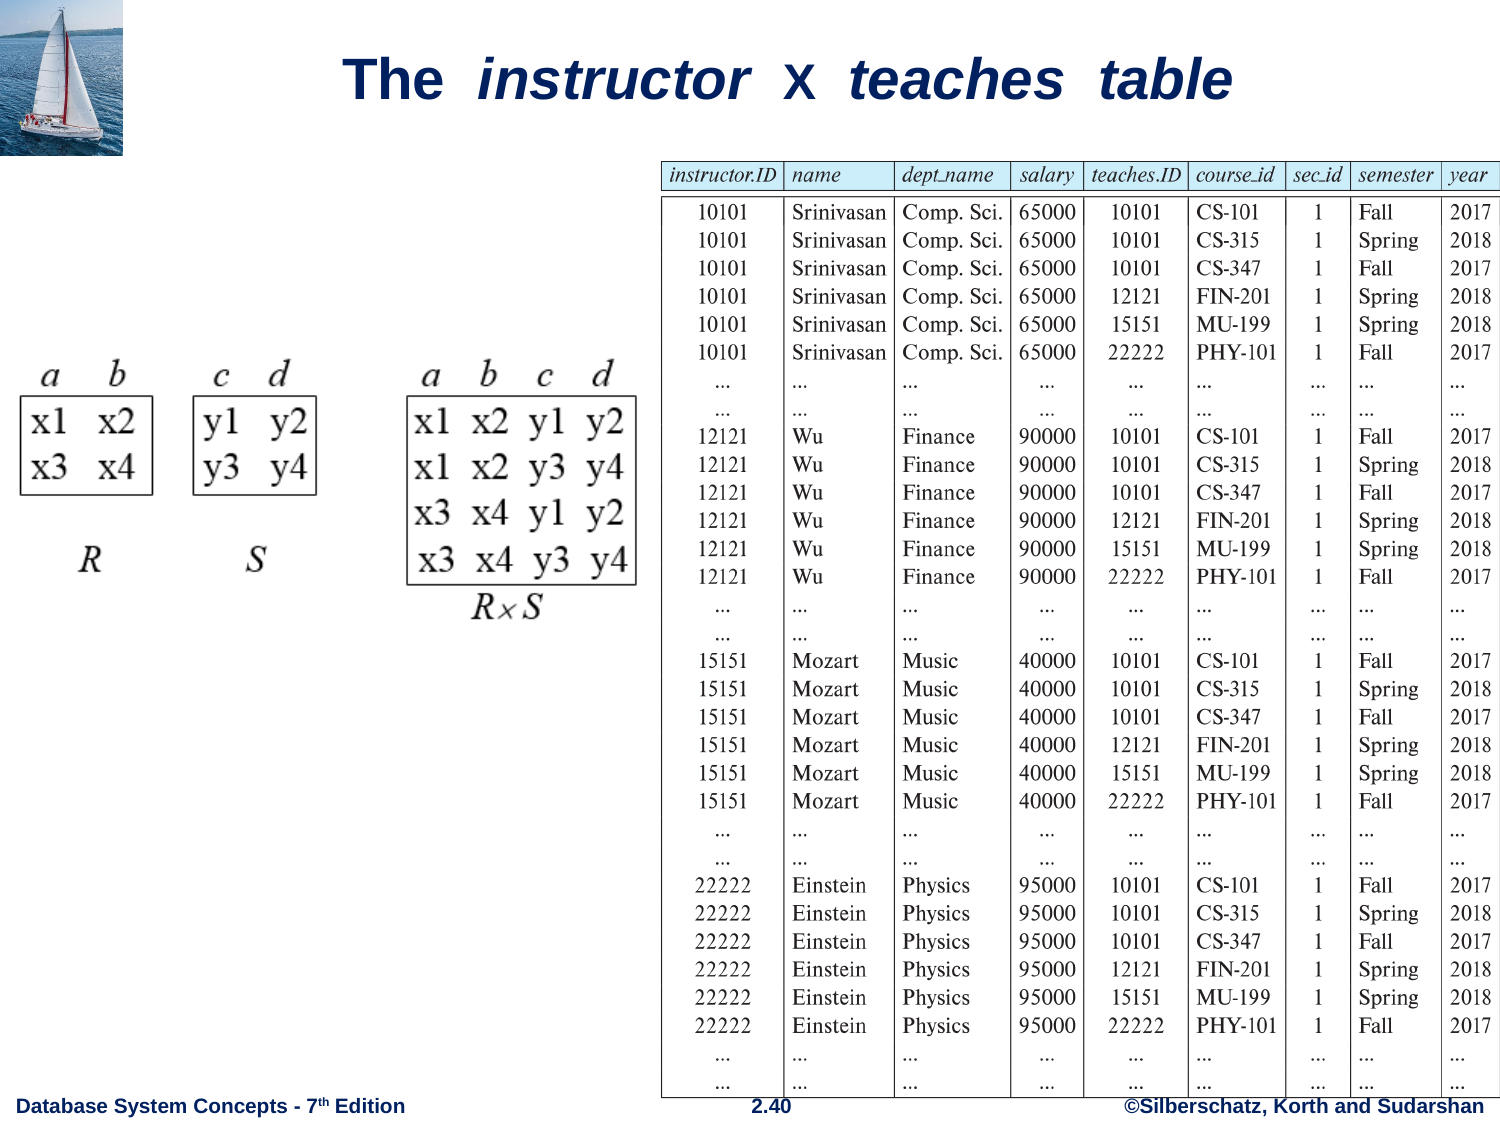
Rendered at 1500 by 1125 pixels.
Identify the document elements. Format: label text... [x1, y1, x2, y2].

picture [13, 142, 1500, 1122]
title The instructor X teaches table [125, 18, 1452, 120]
picture [0, 0, 123, 156]
